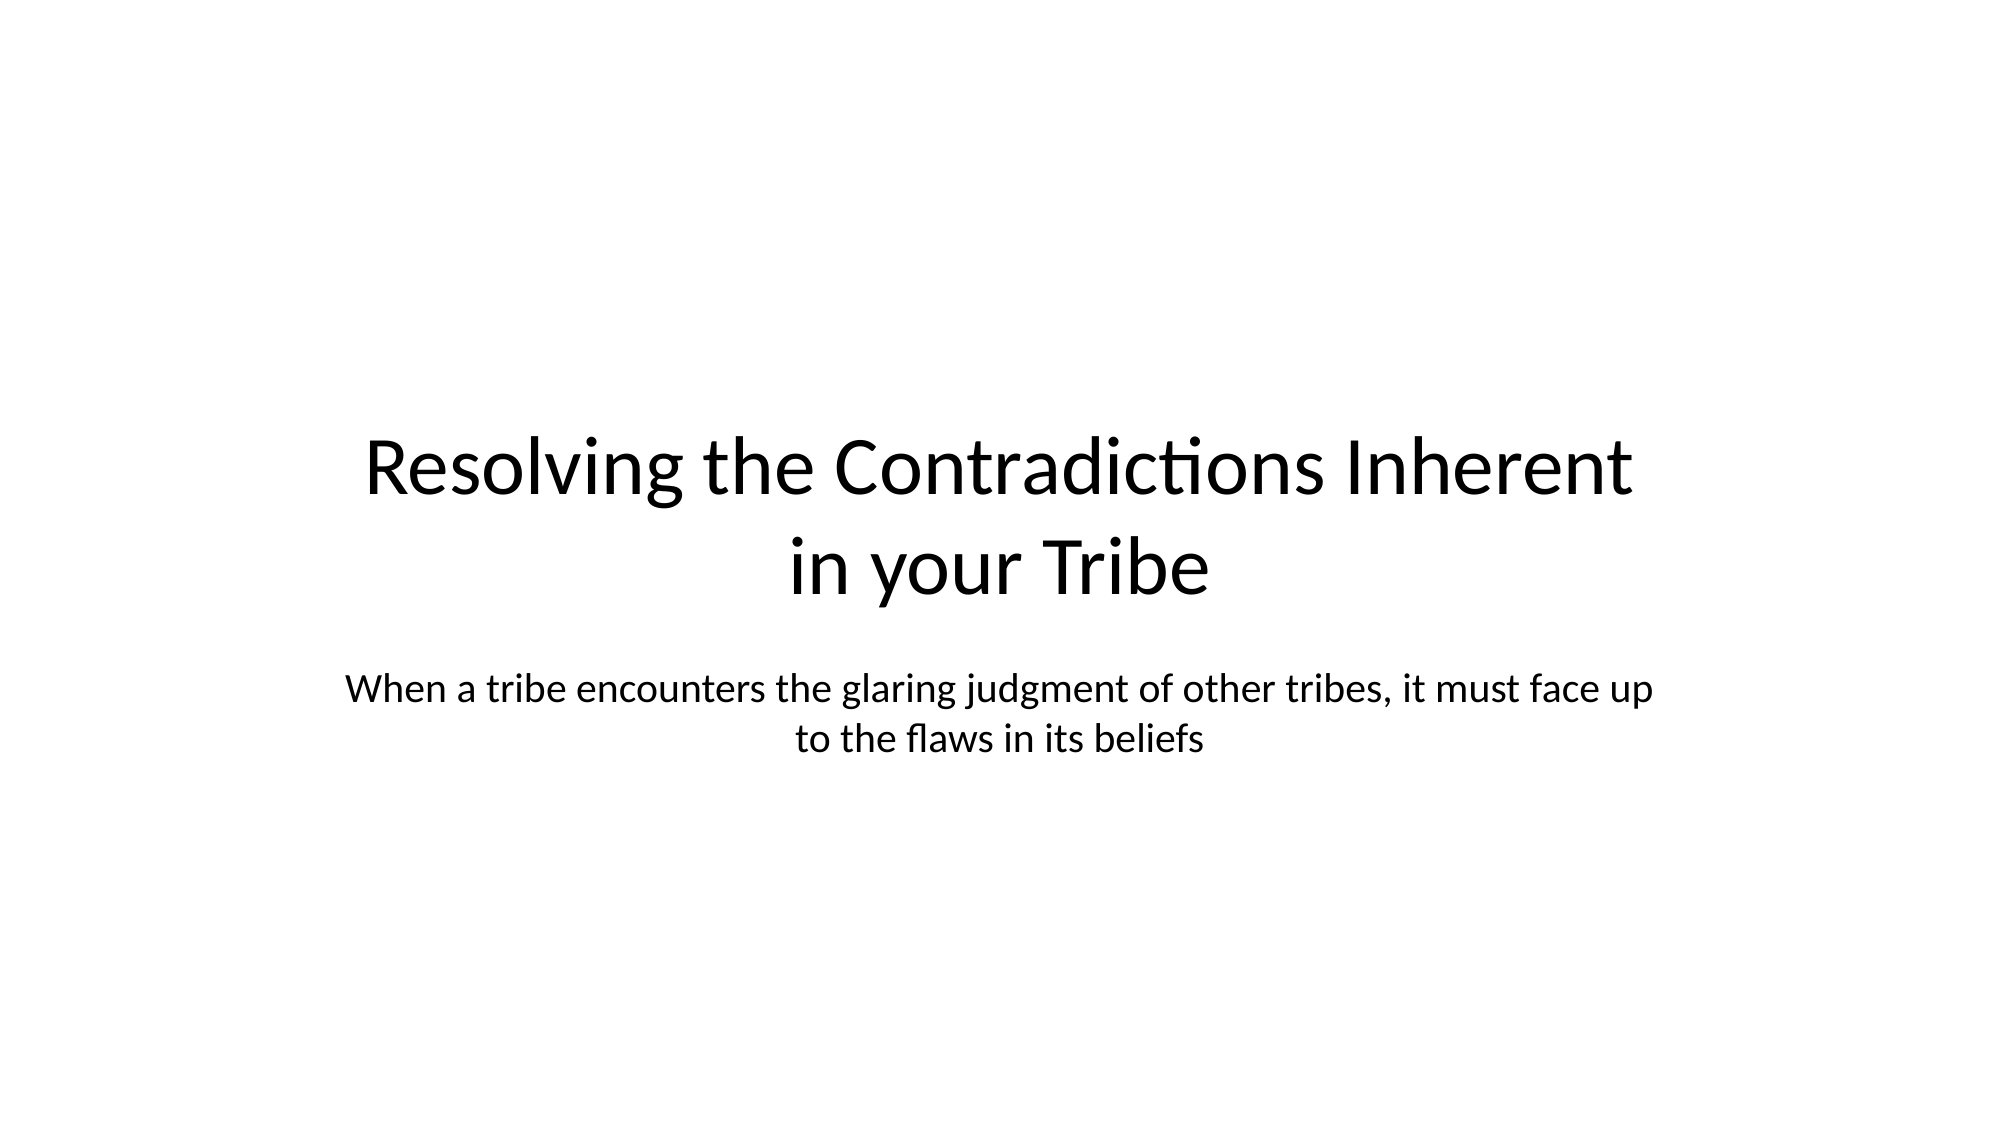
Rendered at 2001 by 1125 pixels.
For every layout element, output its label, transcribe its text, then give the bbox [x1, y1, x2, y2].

text_box Resolving the Contradictions Inherent in your Tribe When a tribe encounters the glaring judgment of other tribes, it must face up to the flaws in its beliefs [310, 403, 1689, 769]
